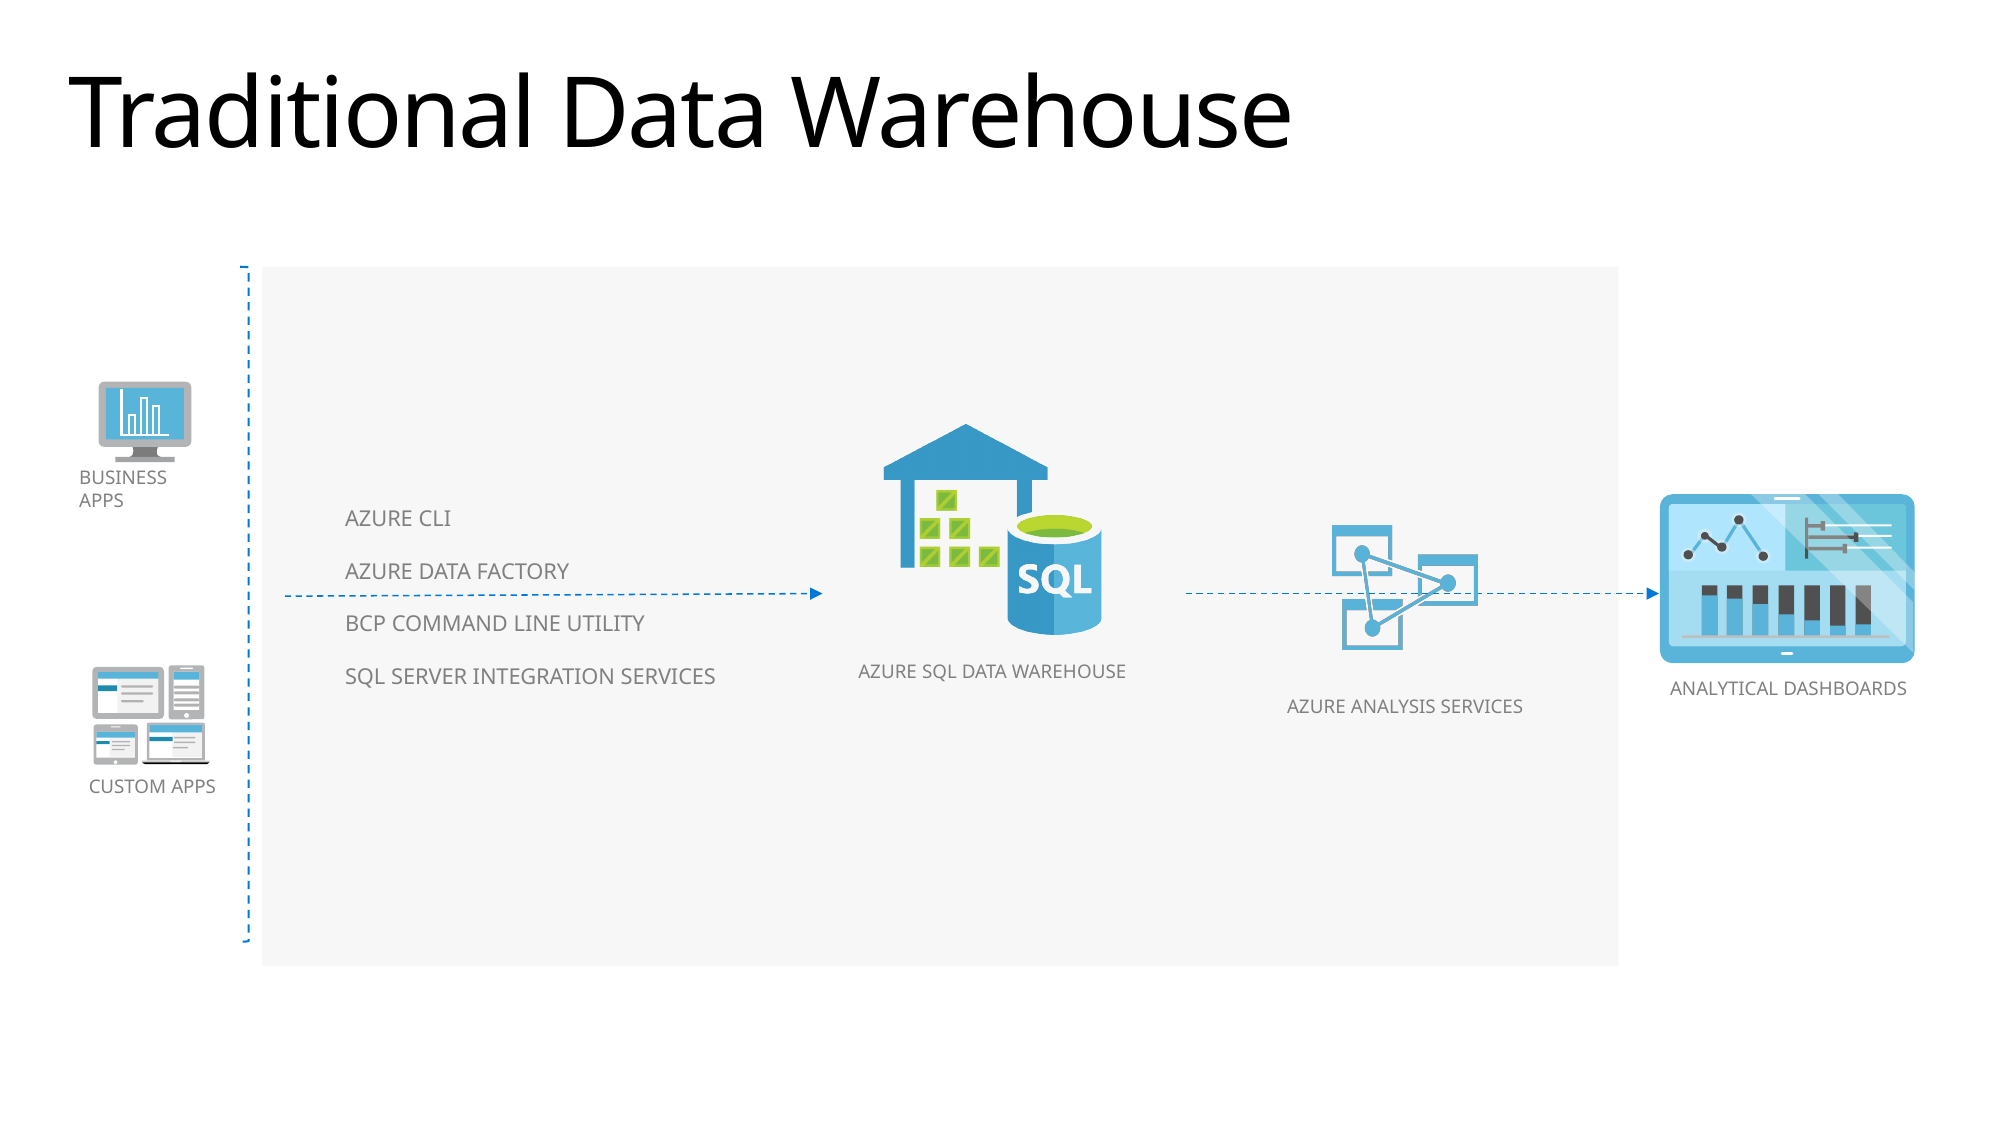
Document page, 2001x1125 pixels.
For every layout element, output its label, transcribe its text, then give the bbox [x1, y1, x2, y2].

title Traditional Data Warehouse [44, 47, 1957, 196]
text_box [284, 593, 823, 597]
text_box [841, 419, 1144, 691]
text_box AZURE CLI AZURE DATA FACTORY BCP COMMAND LINE UTILITY SQL SERVER INTEGRATION SERVICES [330, 597, 793, 696]
text_box AZURE CLI AZURE DATA FACTORY BCP COMMAND LINE UTILITY SQL SERVER INTEGRATION SERVICES [330, 497, 793, 593]
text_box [1271, 525, 1539, 725]
